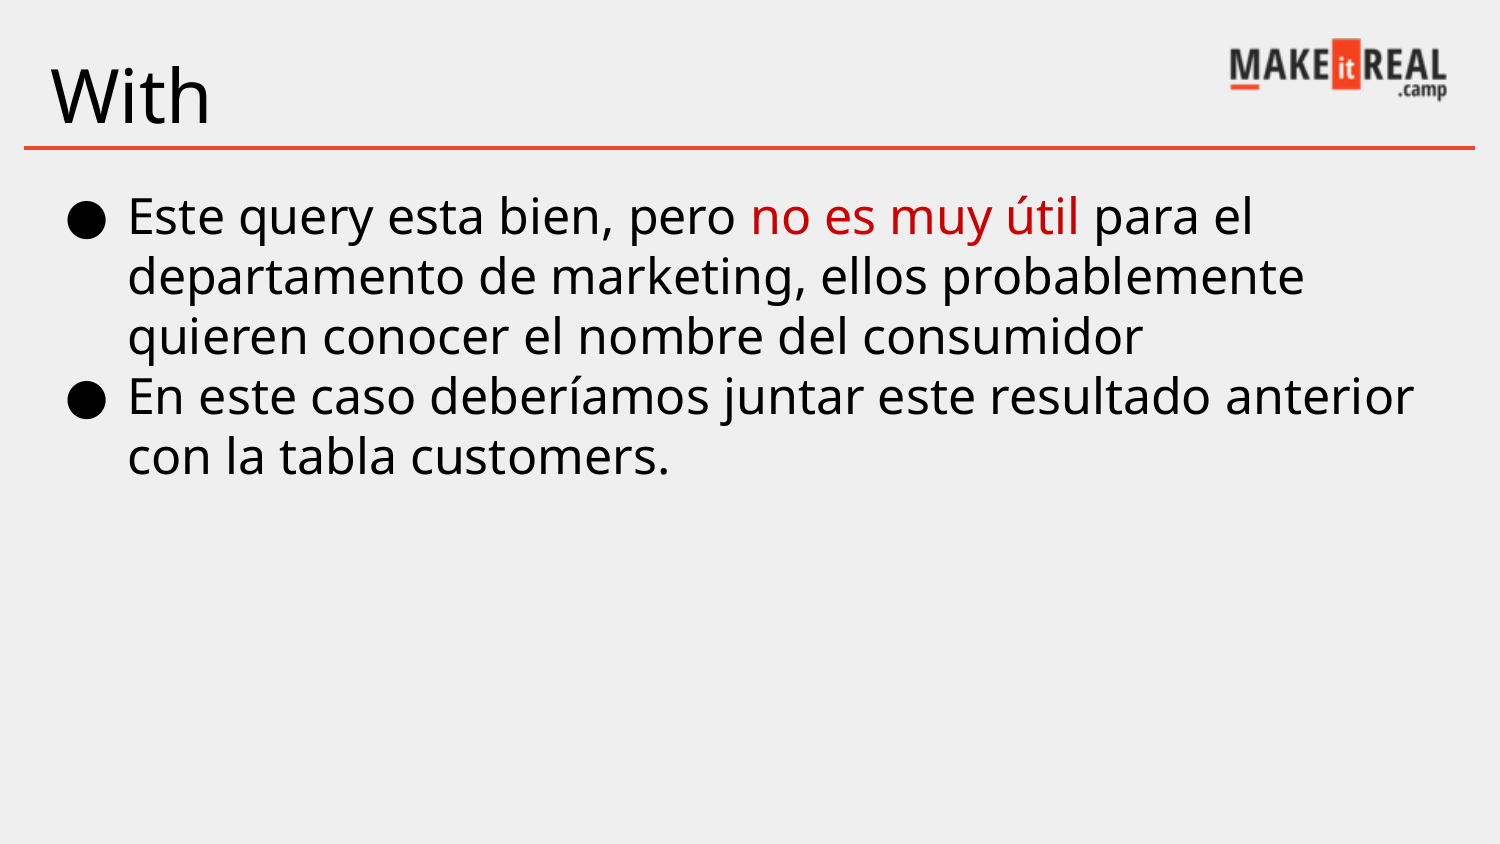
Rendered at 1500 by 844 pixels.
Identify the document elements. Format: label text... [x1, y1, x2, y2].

text_box With [35, 33, 1205, 137]
picture [1202, 15, 1476, 126]
text_box Este query esta bien, pero no es muy útil para el departamento de marketing, ellos probablemente quieren conocer el nombre del consumidor En este caso deberíamos juntar este resultado anterior con la tabla customers. [37, 169, 1459, 805]
picture [24, 146, 1476, 151]
